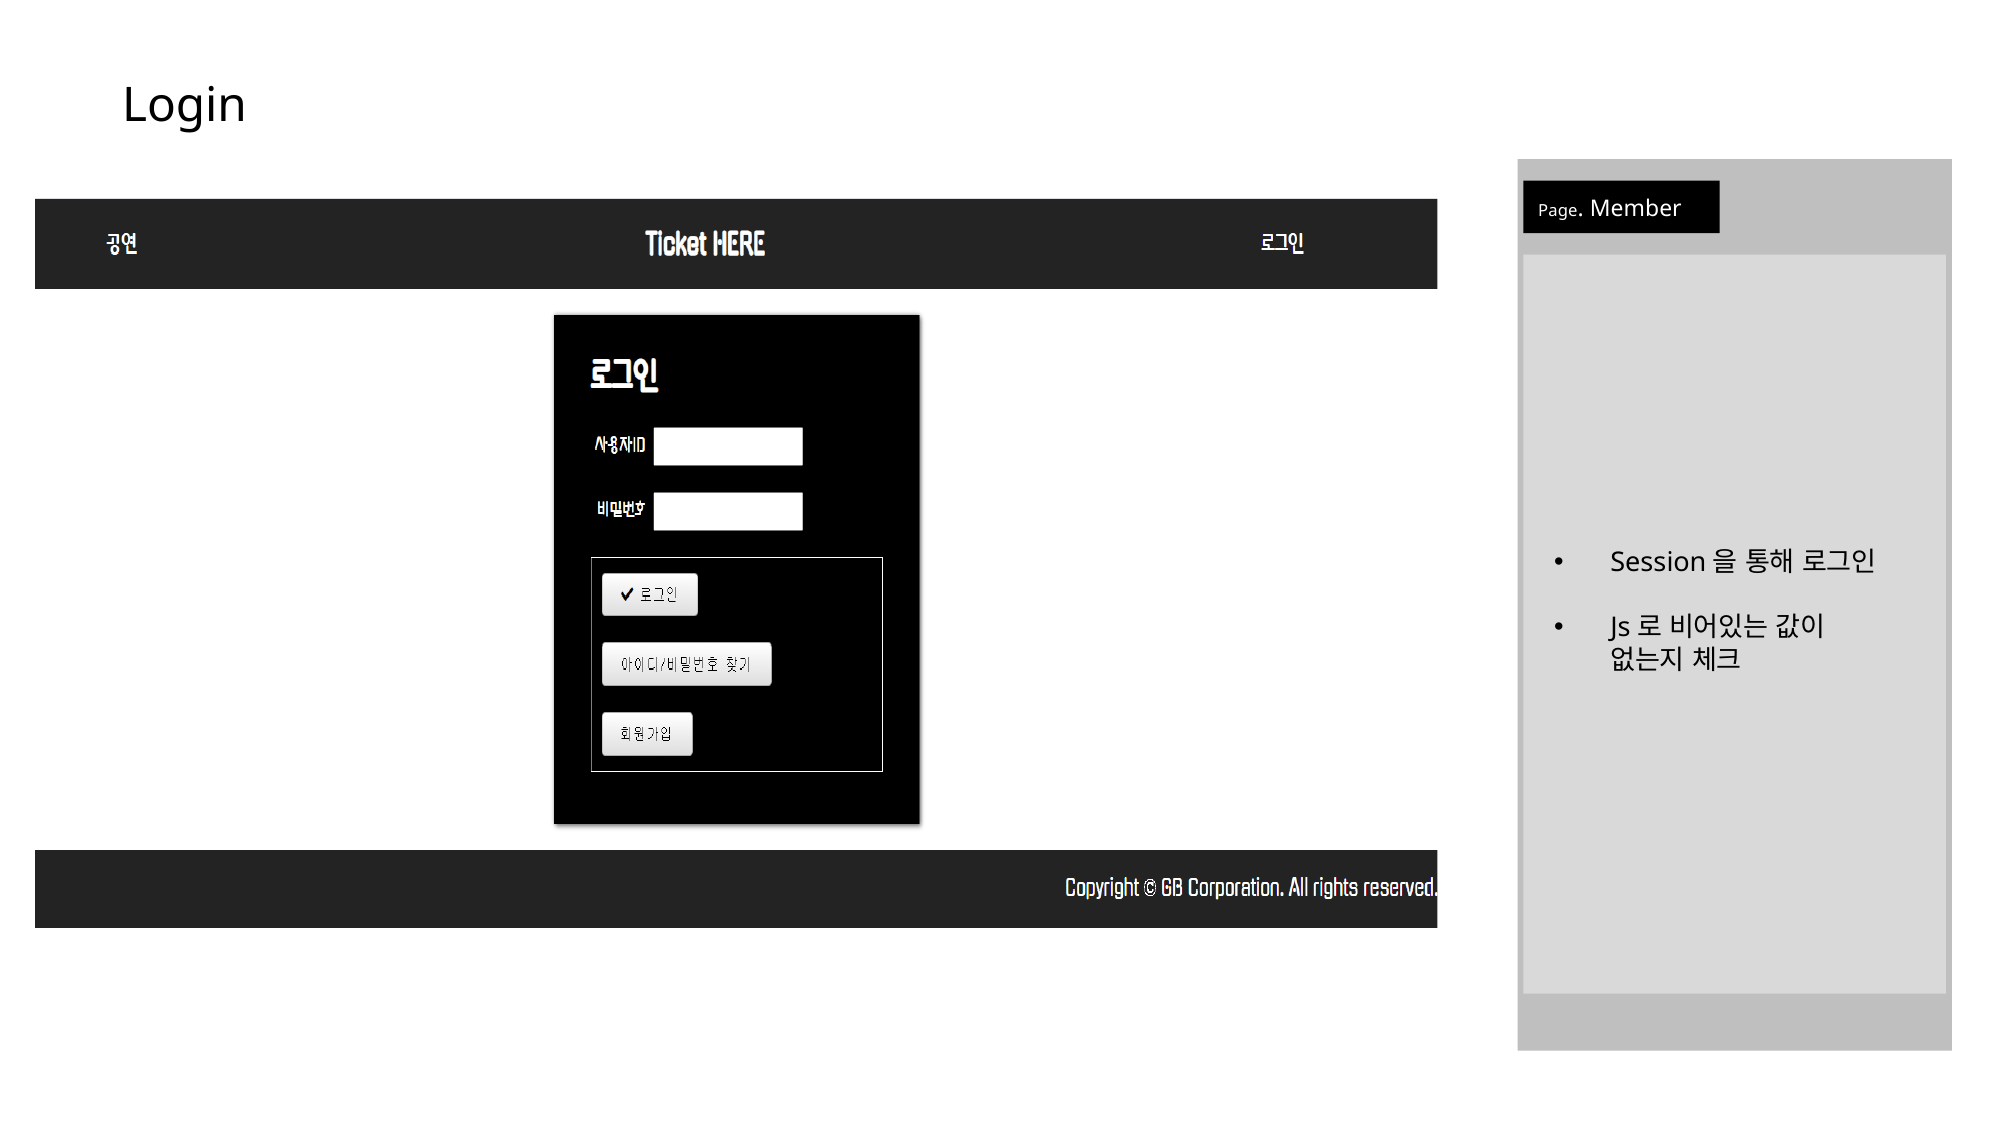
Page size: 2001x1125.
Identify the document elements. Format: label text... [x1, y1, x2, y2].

text_box Login [107, 72, 625, 139]
picture [3, 195, 1438, 930]
text_box [1522, 254, 1947, 995]
text_box Session을 통해 로그인 Js로 비어있는 값이 없는지 체크 [1539, 504, 1900, 747]
text_box Page. Member [1522, 179, 1721, 234]
text_box [1517, 158, 1953, 1052]
